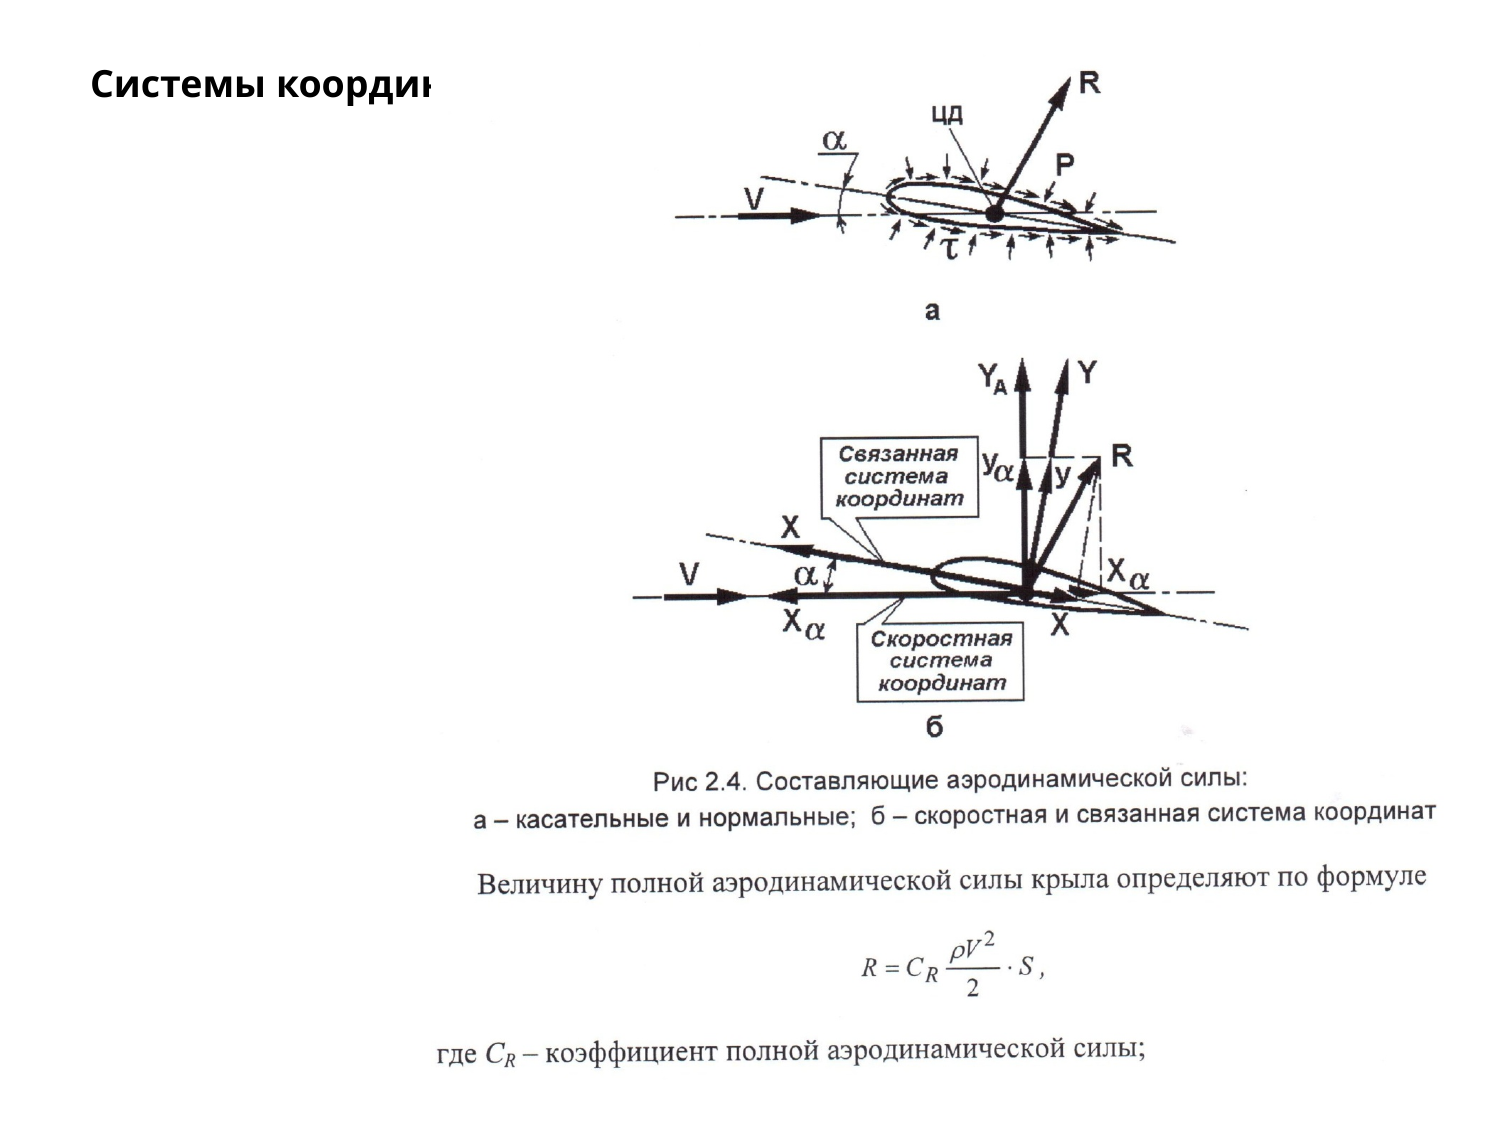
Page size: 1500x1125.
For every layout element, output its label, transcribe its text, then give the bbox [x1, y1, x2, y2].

title Системы координат [75, 45, 430, 126]
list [430, 42, 1447, 1090]
